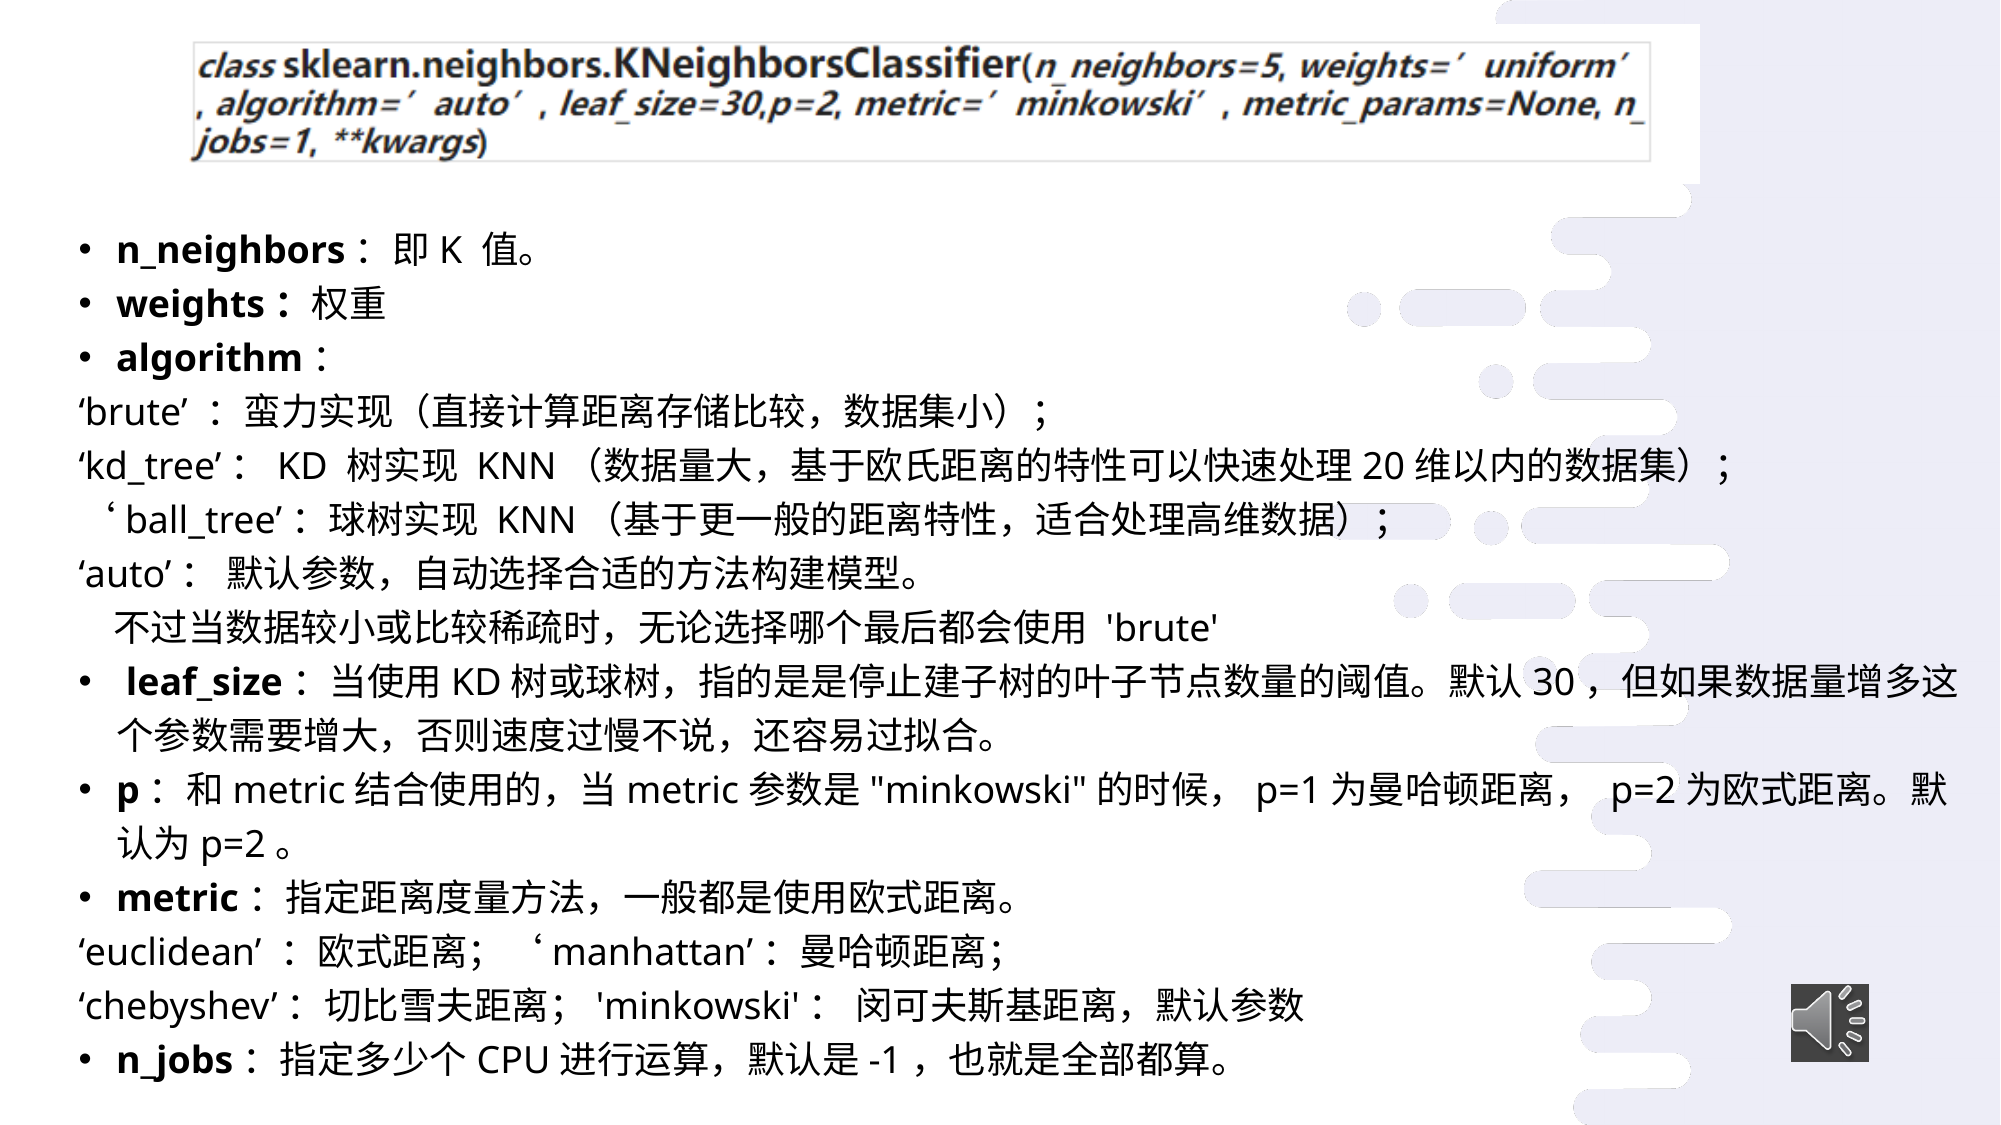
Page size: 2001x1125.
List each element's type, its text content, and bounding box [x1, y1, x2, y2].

picture [1790, 983, 1871, 1064]
text_box n_neighbors：即K 值。 weights：权重 algorithm： ‘brute’ ：蛮力实现（直接计算距离存储比较，数据集小）； ‘kd_tree’：KD 树实现 KNN（数据量大，基于欧氏距离的特性可以快速处理20维以内的数据集）； ‘ball_tree’：球树实现 KNN（基于更一般的距离特性，适合处理高维数据）； ‘auto’： 默认参数，自动选择合适的方法构建模型。 不过当数据较小或比较稀疏时，无论选择哪个最后都会使用 'brute' leaf_size：当使用KD树或球树，指的是是停止建子树的叶子节点数量的阈值。默认30，但如果数据量增多这个参数需要增大，否则速度过慢不说，还容易过拟合。 p：和metric结合使用的，当metric参数是"minkowski"的时候，p=1为曼哈顿距离， p=2为欧式距离。默认为p=2。 metric：指定距离度量方法，一般都是使用欧式距离。 ‘euclidean’ ：欧式距离；‘manhattan’：曼哈顿距离； ‘chebyshev’：切比雪夫距离；'minkowski'： 闵可夫斯基距离，默认参数 n_jobs：指定多少个CPU进行运算，默认是-1，也就是全部都算。 [63, 209, 2000, 1125]
picture [152, 0, 2000, 209]
